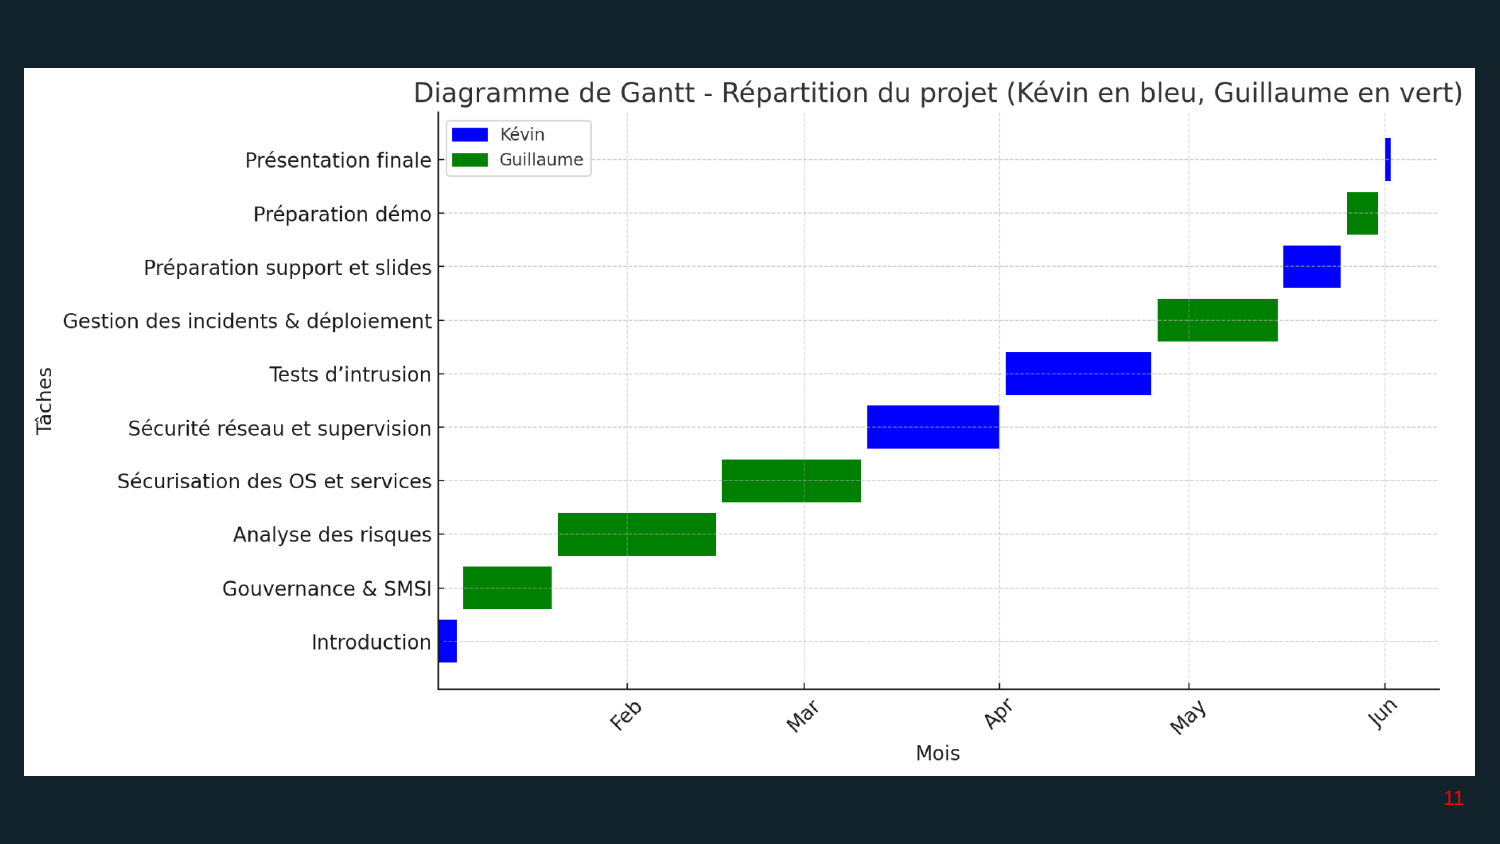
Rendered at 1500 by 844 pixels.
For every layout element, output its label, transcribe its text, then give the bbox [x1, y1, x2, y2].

picture [24, 68, 1476, 776]
slide_number 11 [1389, 764, 1480, 830]
